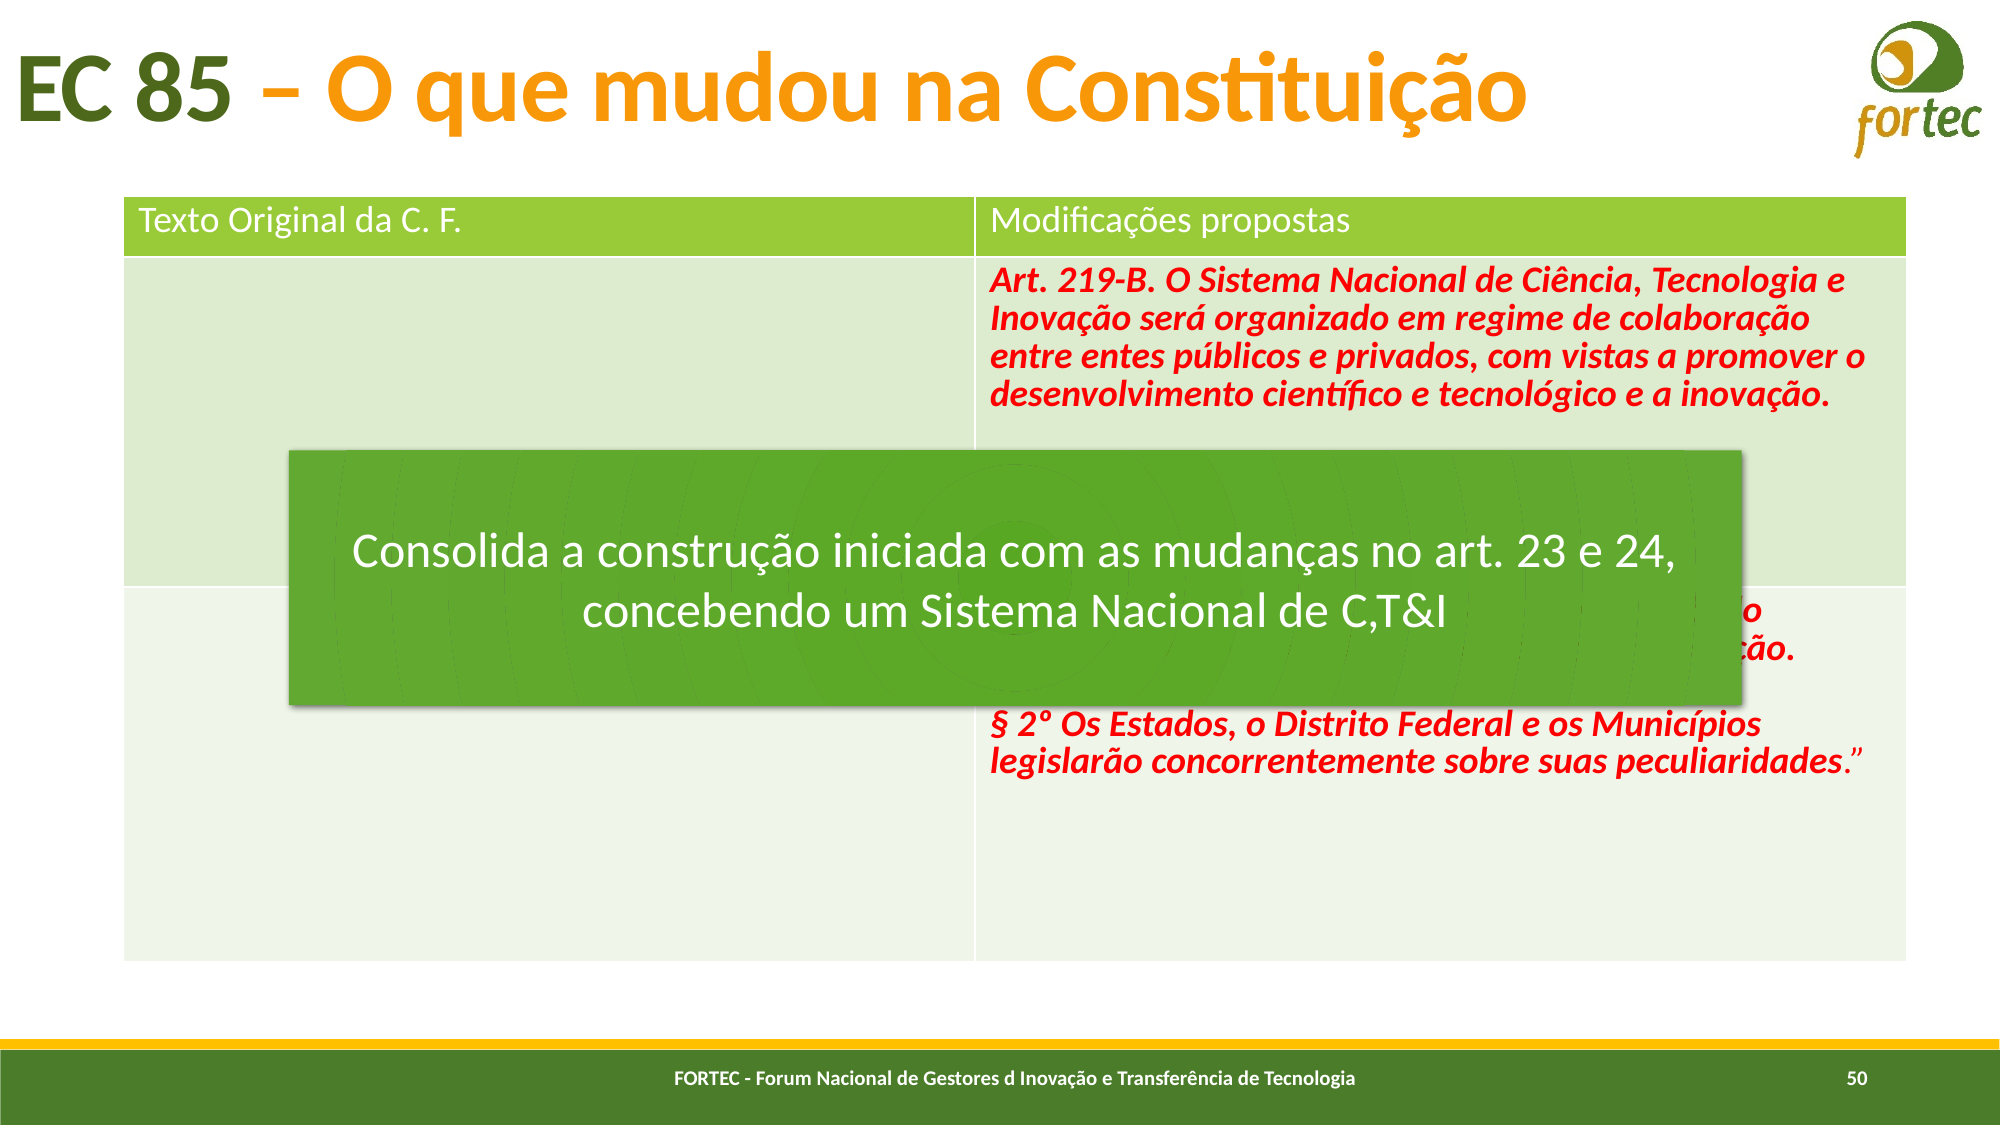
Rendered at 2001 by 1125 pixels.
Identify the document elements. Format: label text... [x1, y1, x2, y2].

slide_number 50 [1748, 1057, 1966, 1118]
table_cell [124, 258, 974, 586]
picture [1854, 21, 1982, 159]
footer FORTEC - Forum Nacional de Gestores d Inovação e Transferência de Tecnologia [438, 1057, 1593, 1118]
table_cell Art. 219-B. O Sistema Nacional de Ciência, Tecnologia e Inovação será organizado em regime de colaboração entre entes públicos e privados, com vistas a promover o desenvolvimento científico e tecnológico e a inovação. [976, 258, 1906, 586]
table_cell § 1º Lei federal disporá sobre as normas gerais do Sistema Nacional de Ciência, Tecnologia e Inovação. § 2º Os Estados, o Distrito Federal e os Municípios legislarão concorrentemente sobre suas peculiaridades.” [976, 588, 1906, 961]
table_header Texto Original da C. F. [124, 197, 974, 256]
table_cell [124, 588, 974, 961]
title EC 85 – O que mudou na Constituição [0, 0, 1910, 149]
text_box Consolida a construção iniciada com as mudanças no art. 23 e 24, concebendo um Sistema Nacional de C,T&I [288, 450, 1742, 706]
table_header Modificações propostas [976, 197, 1906, 256]
